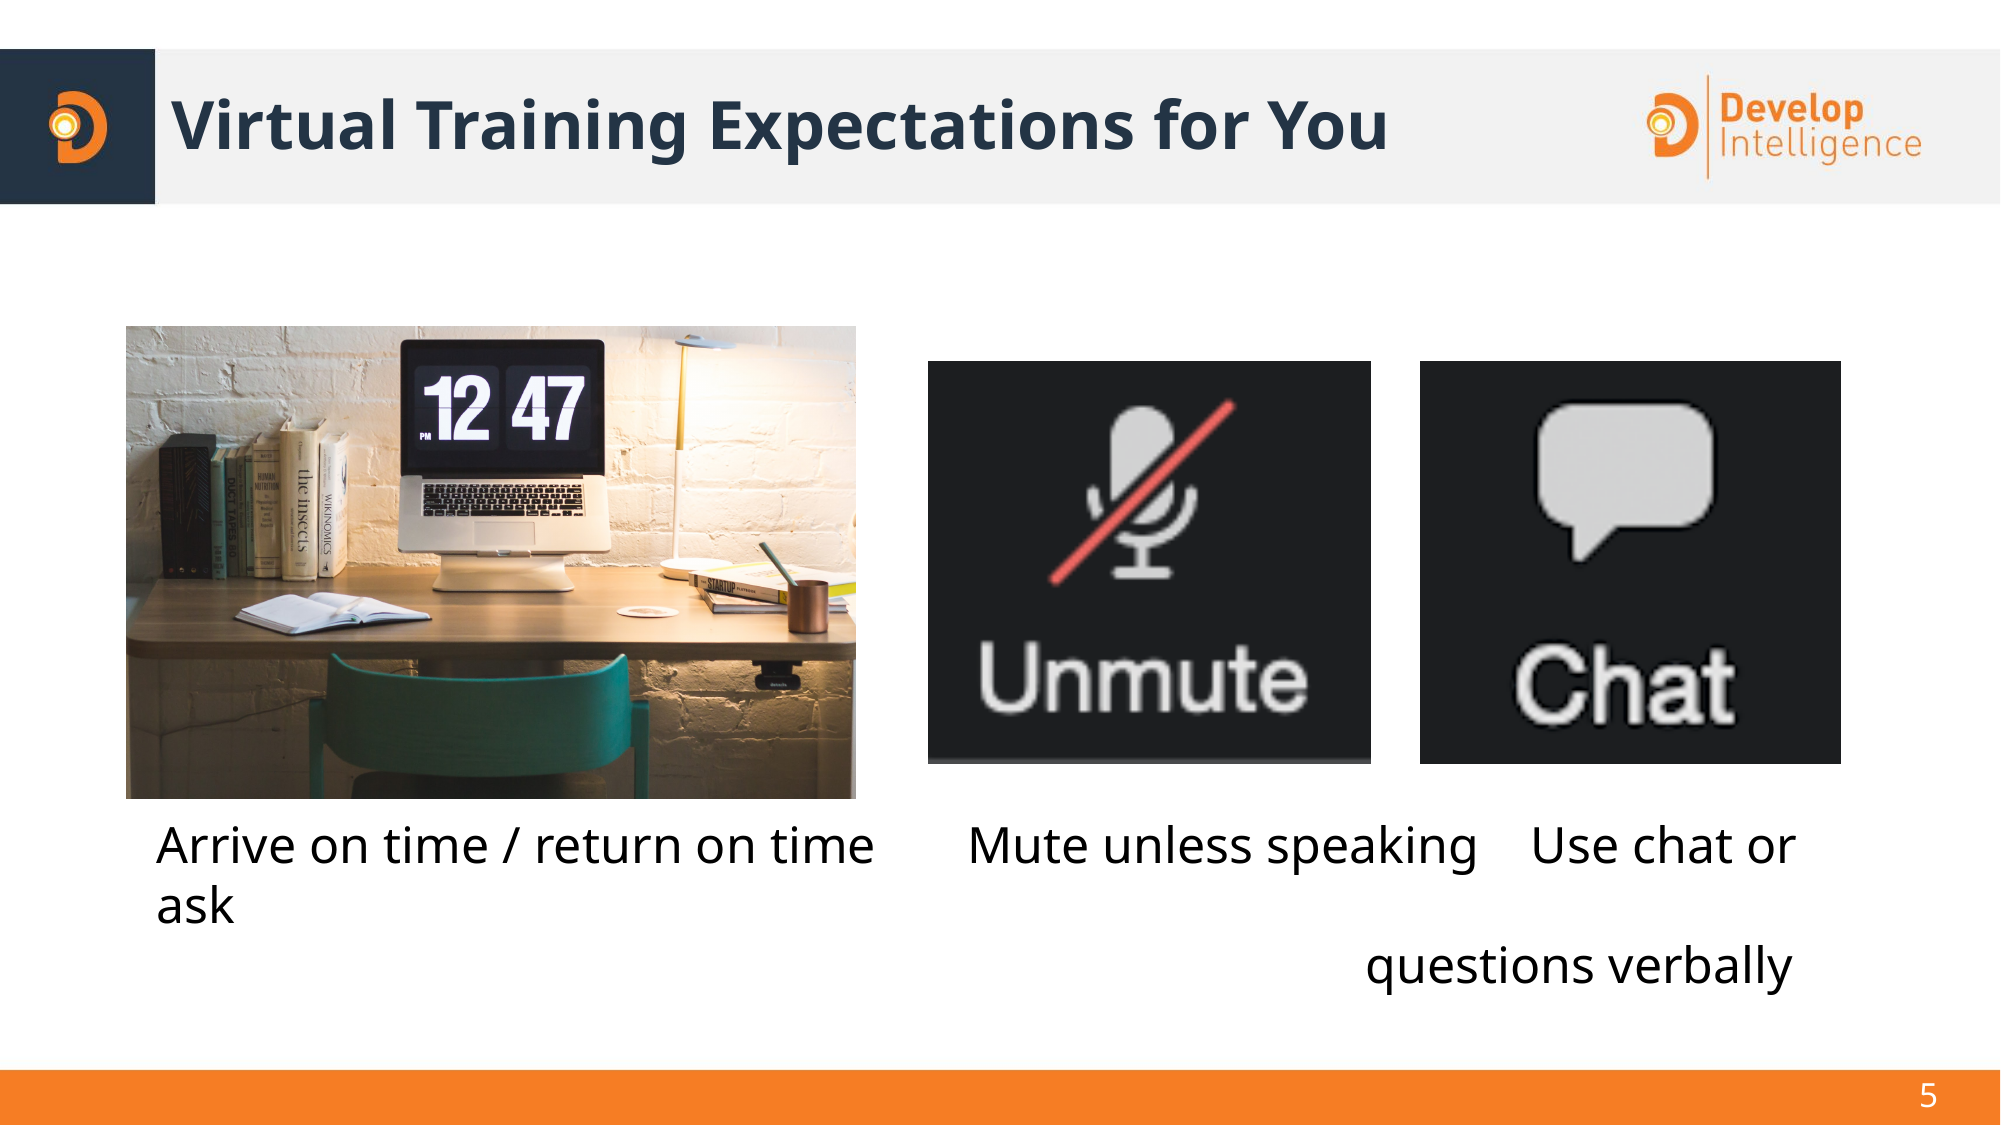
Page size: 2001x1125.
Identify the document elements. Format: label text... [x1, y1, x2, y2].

picture [0, 0, 2001, 1125]
text_box Arrive on time / return on time Mute unless speaking Use chat or ask questions verbally [141, 798, 1874, 921]
slide_number 5 [1860, 1072, 1998, 1122]
title Virtual Training Expectations for You [156, 53, 1999, 203]
